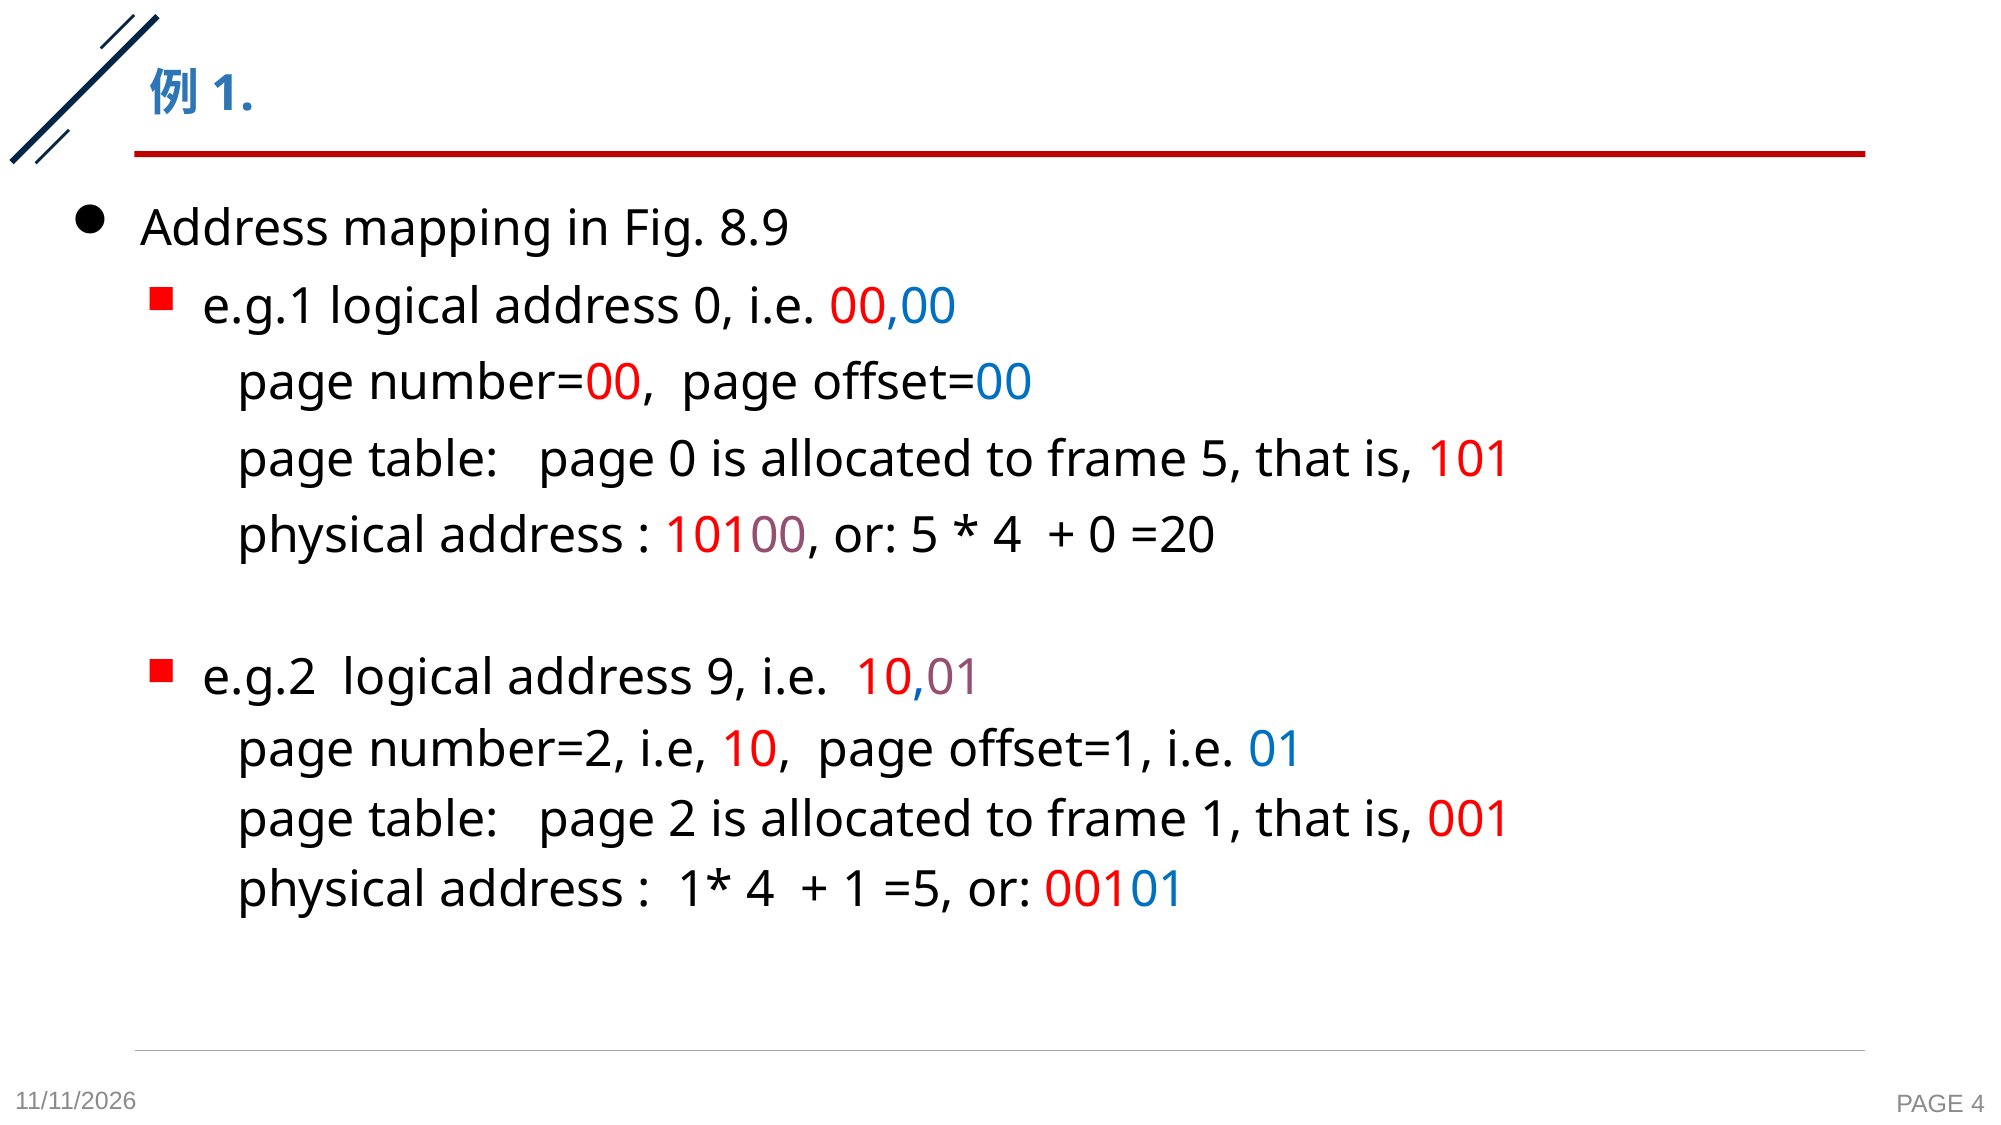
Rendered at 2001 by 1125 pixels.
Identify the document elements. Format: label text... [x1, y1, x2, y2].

title 例1. [134, 37, 1866, 150]
text_box Address mapping in Fig. 8.9 e.g.1 logical address 0, i.e. 00,00 page number=00, page offset=00 page table: page 0 is allocated to frame 5, that is, 101 physical address : 10100, or: 5 * 4 + 0 =20 e.g.2 logical address 9, i.e. 10,01 page number=2, i.e, 10, page offset=1, i.e. 01 page table: page 2 is allocated to frame 1, that is, 001 physical address : 1* 4 + 1 =5, or: 00101 [56, 181, 1944, 1021]
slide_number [0, 1073, 178, 1125]
slide_number PAGE 4 [1783, 1077, 2000, 1125]
